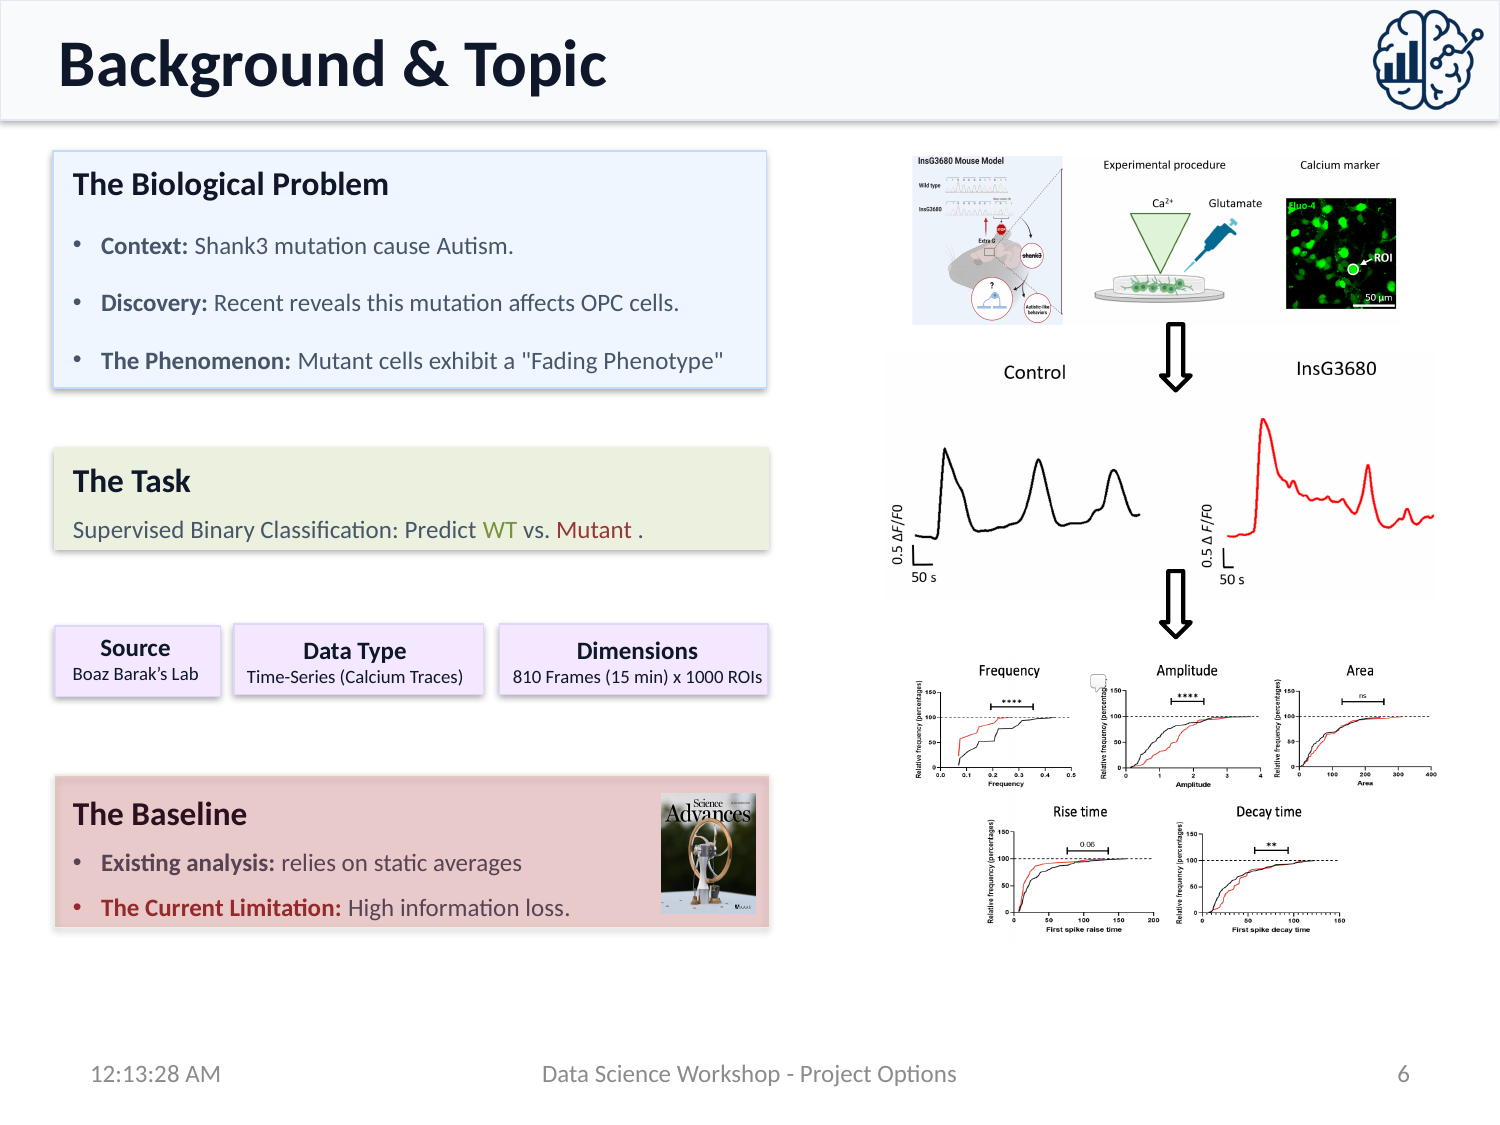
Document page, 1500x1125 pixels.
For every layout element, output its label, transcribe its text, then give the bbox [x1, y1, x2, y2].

text_box Data Type Time-Series (Calcium Traces) [212, 627, 483, 695]
footer Data Science Workshop - Project Options [512, 1042, 988, 1103]
text_box Background & Topic [44, 11, 623, 107]
text_box Source Boaz Barak’s Lab [53, 623, 218, 692]
text_box The Baseline Existing analysis: relies on static averages The Current Limitation: High information loss. [58, 764, 785, 929]
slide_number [75, 1042, 425, 1103]
text_box The Task Supervised Binary Classification: Predict WT vs. Mutant . [58, 451, 767, 552]
text_box [1158, 609, 1193, 640]
text_box [0, 0, 1334, 121]
picture [661, 793, 757, 915]
slide_number 6 [1074, 1042, 1425, 1103]
text_box [54, 692, 221, 697]
text_box [52, 150, 767, 389]
text_box Dimensions 810 Frames (15 min) x 1000 ROIs [483, 627, 792, 695]
text_box The Biological Problem Context: Shank3 mutation cause Autism. Discovery: Recent reveals this mutation affects OPC cells. The Phenomenon: Mutant cells exhibit a "Fading Phenotype" [58, 154, 750, 382]
picture [899, 651, 1453, 946]
text_box [54, 774, 770, 928]
picture [911, 156, 1402, 325]
picture [885, 351, 1446, 602]
text_box [1166, 333, 1186, 350]
text_box [54, 447, 769, 550]
text_box [499, 623, 769, 627]
text_box [233, 623, 484, 627]
picture [1339, 0, 1500, 146]
